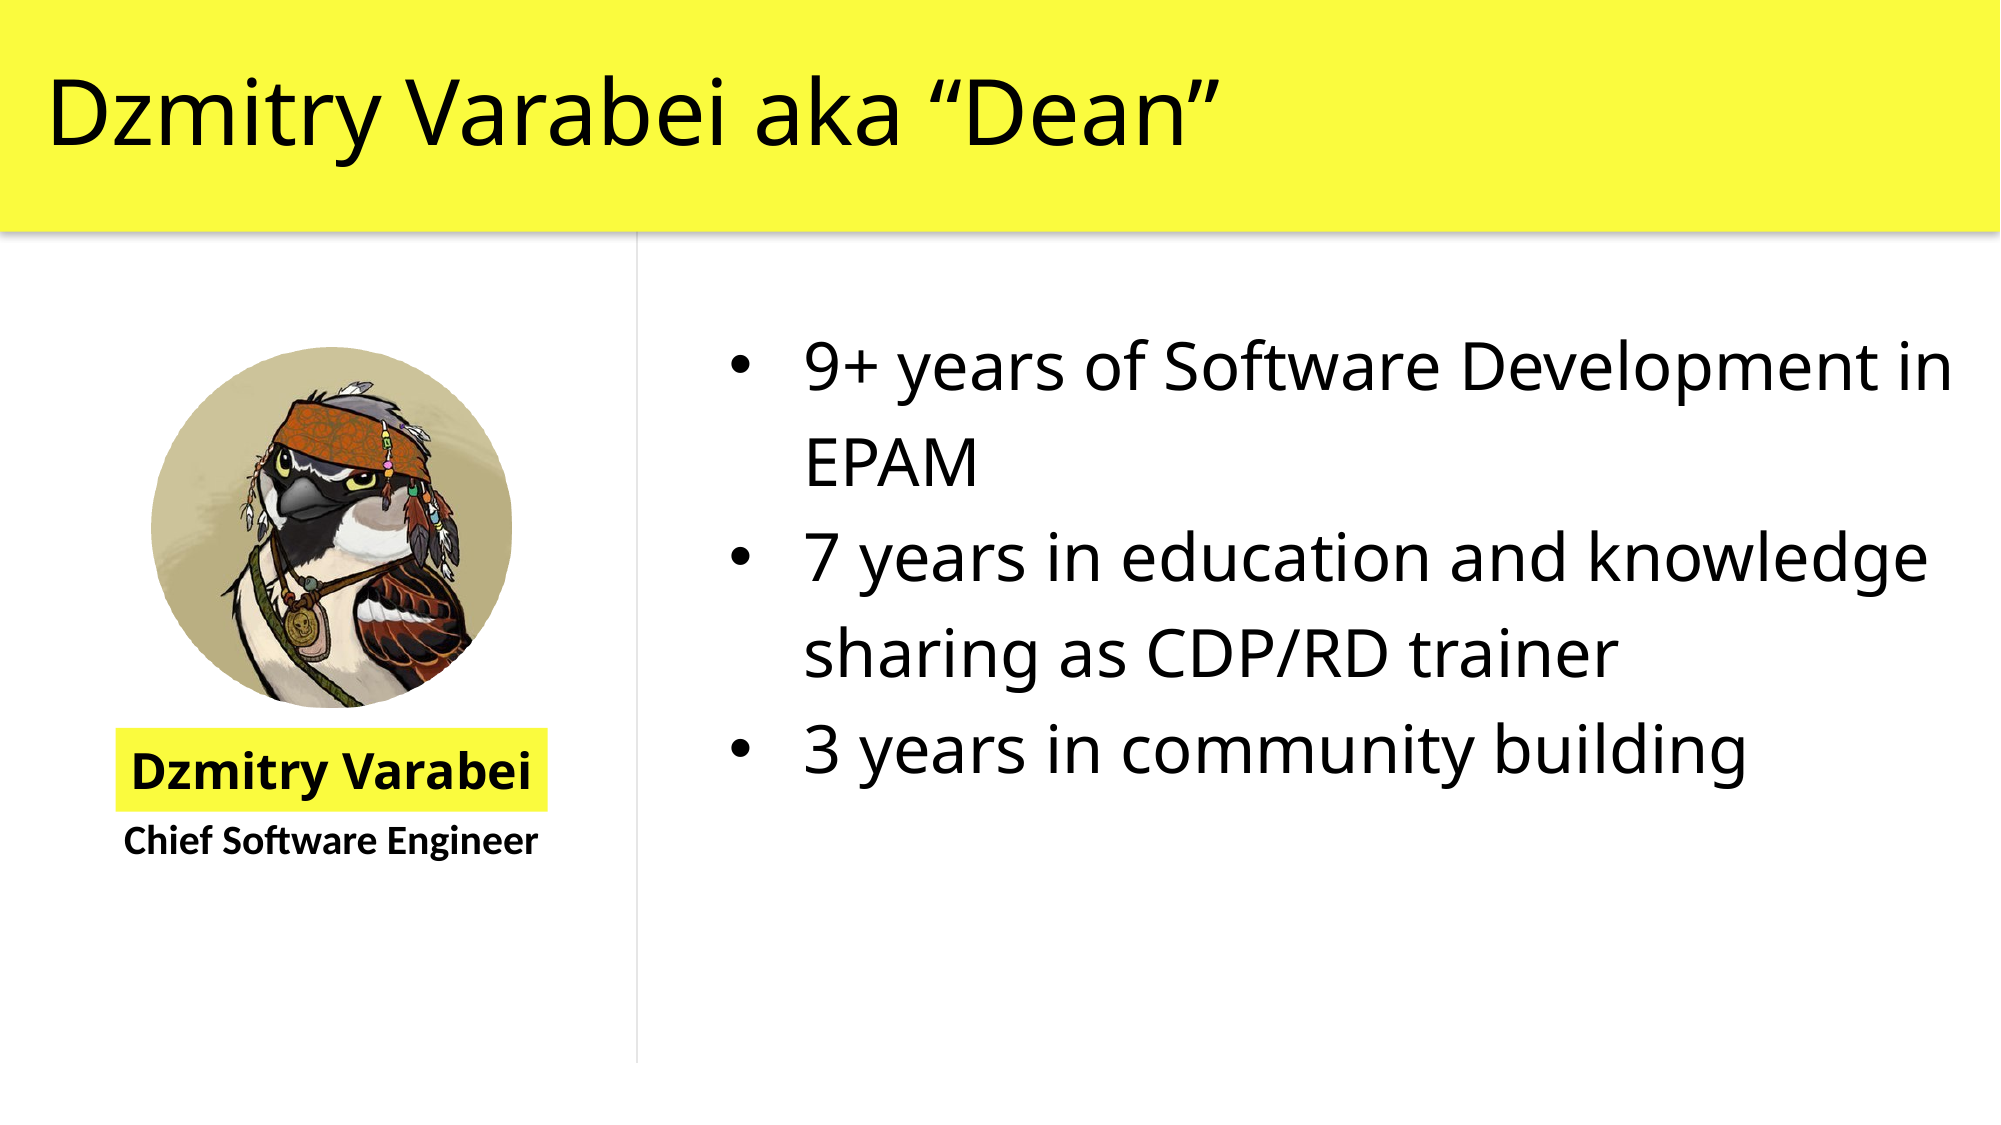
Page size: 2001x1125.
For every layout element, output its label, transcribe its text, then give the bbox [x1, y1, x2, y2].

list 9+ years of Software Development in EPAM 7 years in education and knowledge sharing as CDP/RD trainer 3 years in community building [717, 301, 1982, 1063]
text_box Dzmitry Varabei [115, 727, 548, 805]
text_box Chief Software Engineer [86, 805, 577, 862]
list Dzmitry Varabei aka “Dean” [0, 0, 2000, 232]
picture [151, 347, 512, 708]
